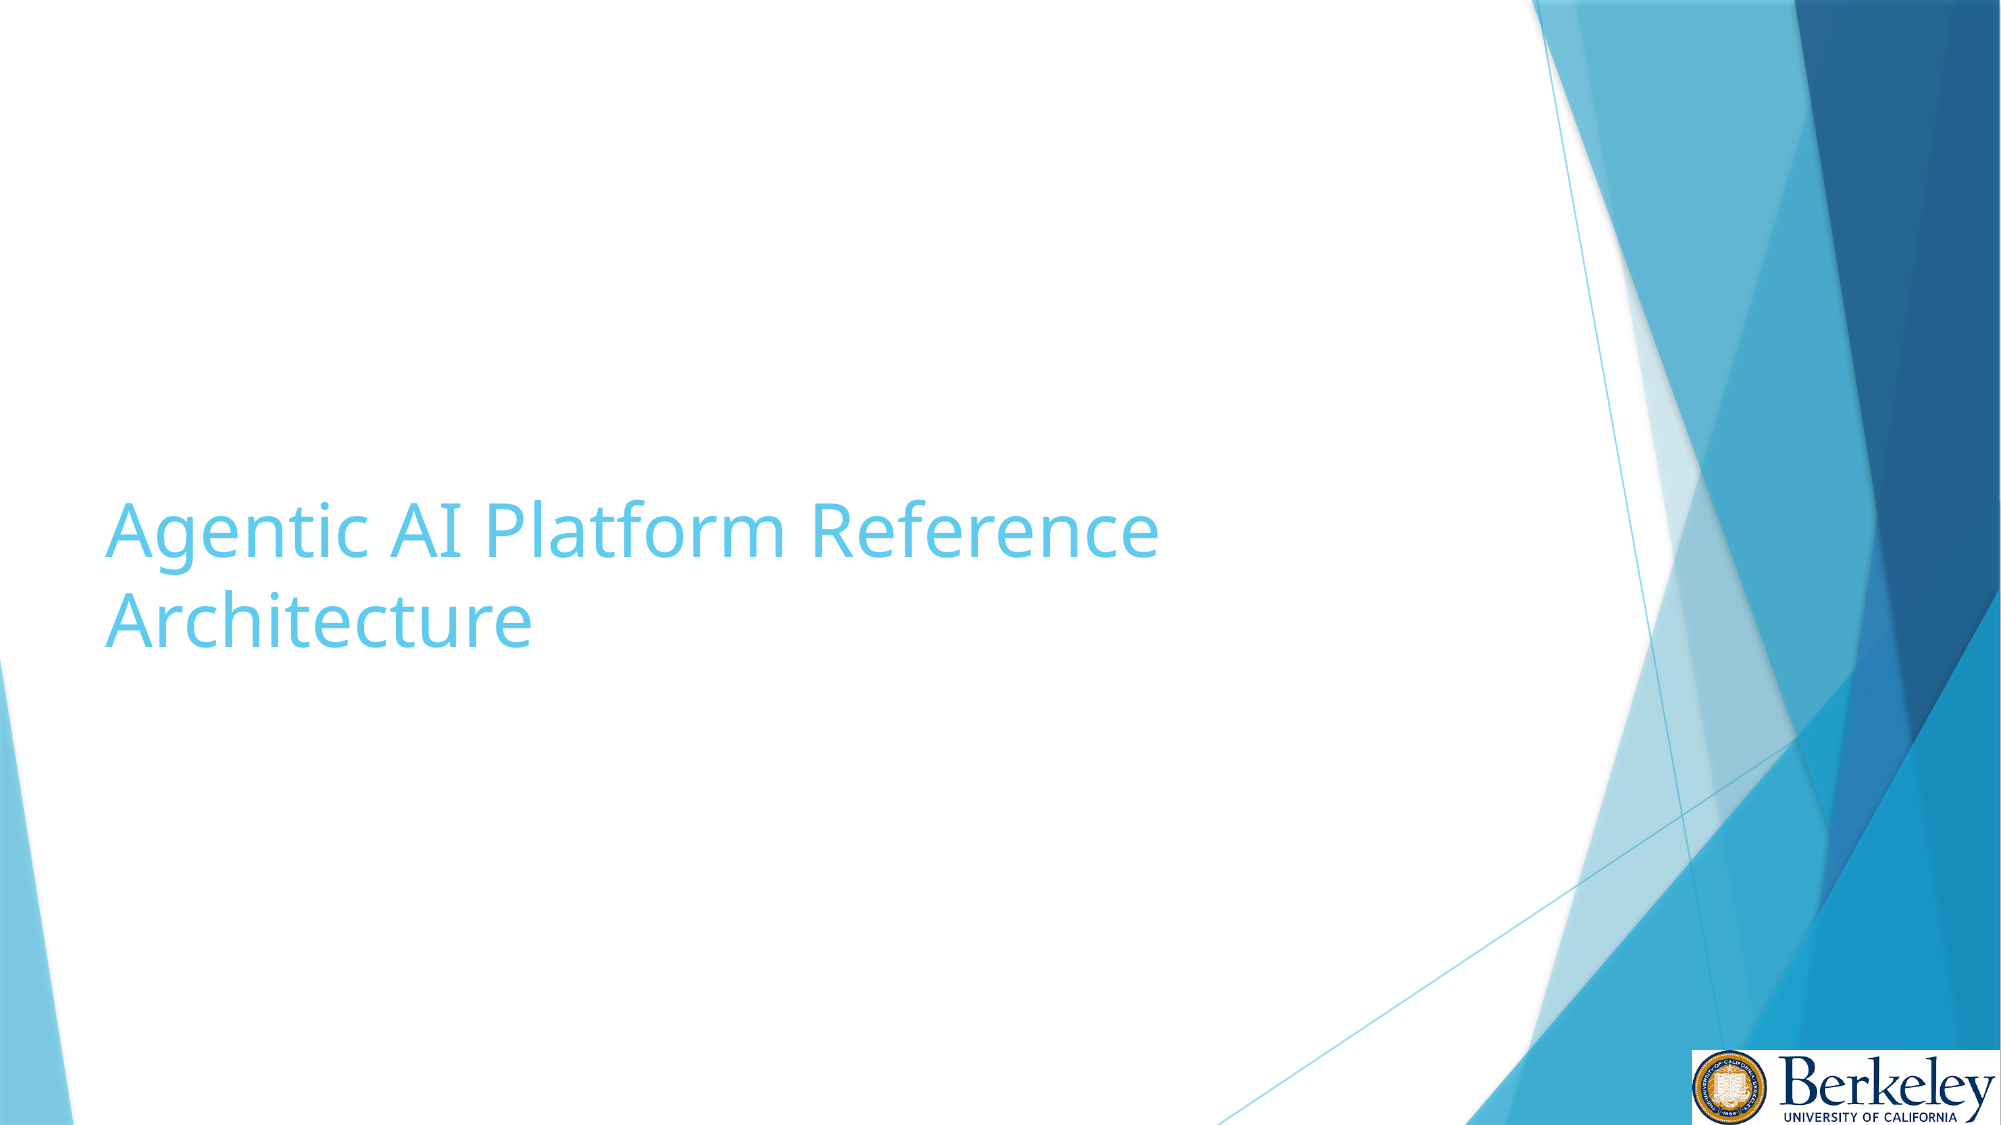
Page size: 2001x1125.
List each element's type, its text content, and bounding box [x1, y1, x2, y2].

title Agentic AI Platform Reference Architecture [90, 474, 1604, 706]
picture [1692, 1050, 2000, 1125]
